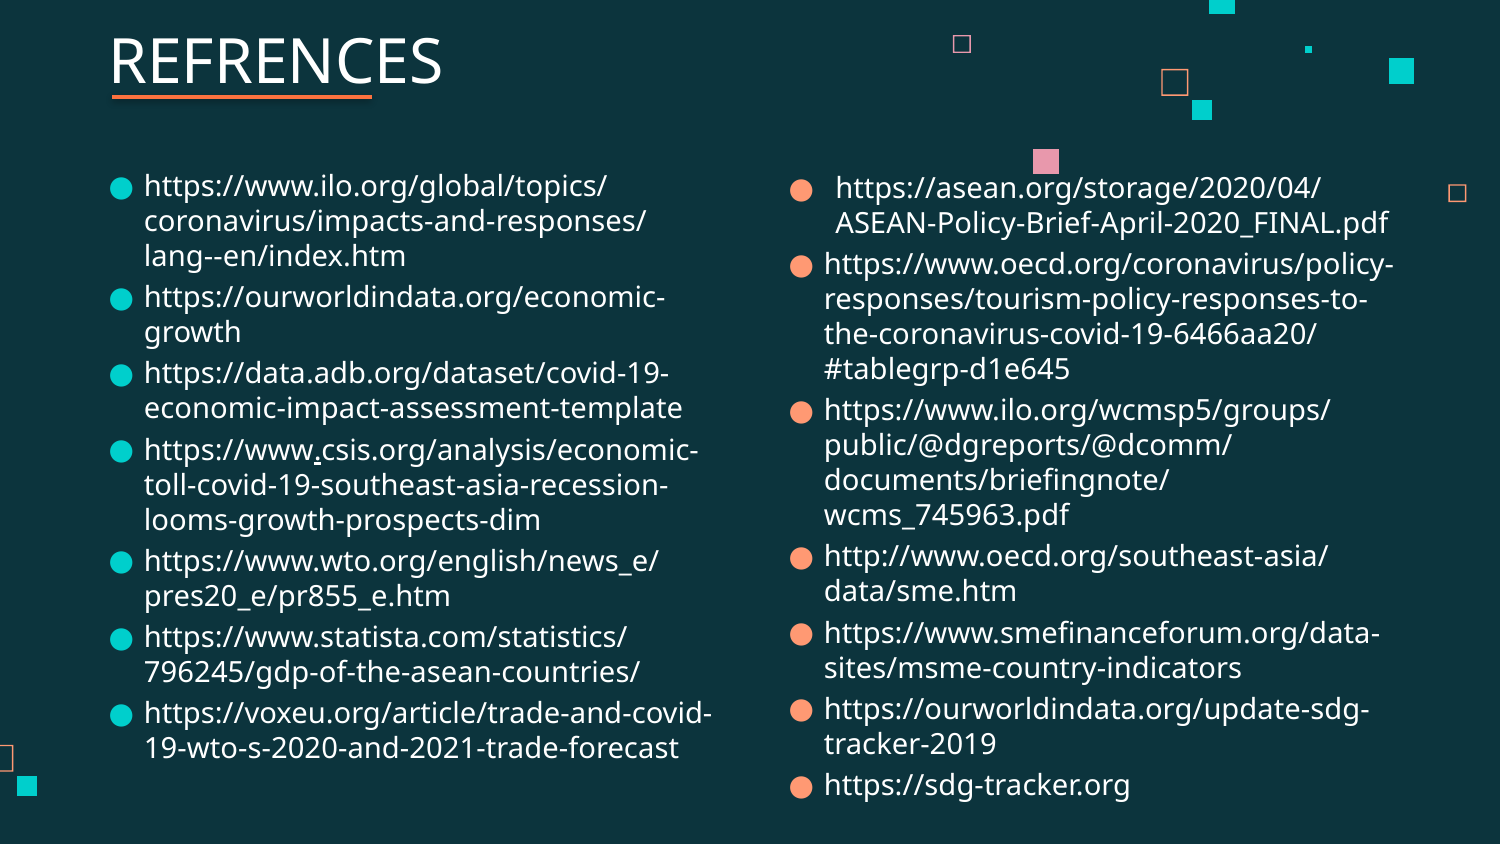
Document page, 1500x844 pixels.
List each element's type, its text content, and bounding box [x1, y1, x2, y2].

title REFRENCES [93, 16, 869, 112]
list https://asean.org/storage/2020/04/ASEAN-Policy-Brief-April-2020_FINAL.pdf https://www.oecd.org/coronavirus/policy-responses/tourism-policy-responses-to-the-coronavirus-covid-19-6466aa20/#tablegrp-d1e645 https://www.ilo.org/wcmsp5/groups/public/@dgreports/@dcomm/documents/briefingnote/wcms_745963.pdf http://www.oecd.org/southeast-asia/data/sme.htm https://www.smefinanceforum.org/data-sites/msme-country-indicators https://ourworldindata.org/update-sdg-tracker-2019 https://sdg-tracker.org [769, 154, 1411, 715]
list https://www.ilo.org/global/topics/coronavirus/impacts-and-responses/lang--en/index.htm https://ourworldindata.org/economic-growth https://data.adb.org/dataset/covid-19-economic-impact-assessment-template https://www.csis.org/analysis/economic-toll-covid-19-southeast-asia-recession-looms-growth-prospects-dim https://www.wto.org/english/news_e/pres20_e/pr855_e.htm https://www.statista.com/statistics/796245/gdp-of-the-asean-countries/ https://voxeu.org/article/trade-and-covid-19-wto-s-2020-and-2021-trade-forecast [89, 111, 731, 762]
